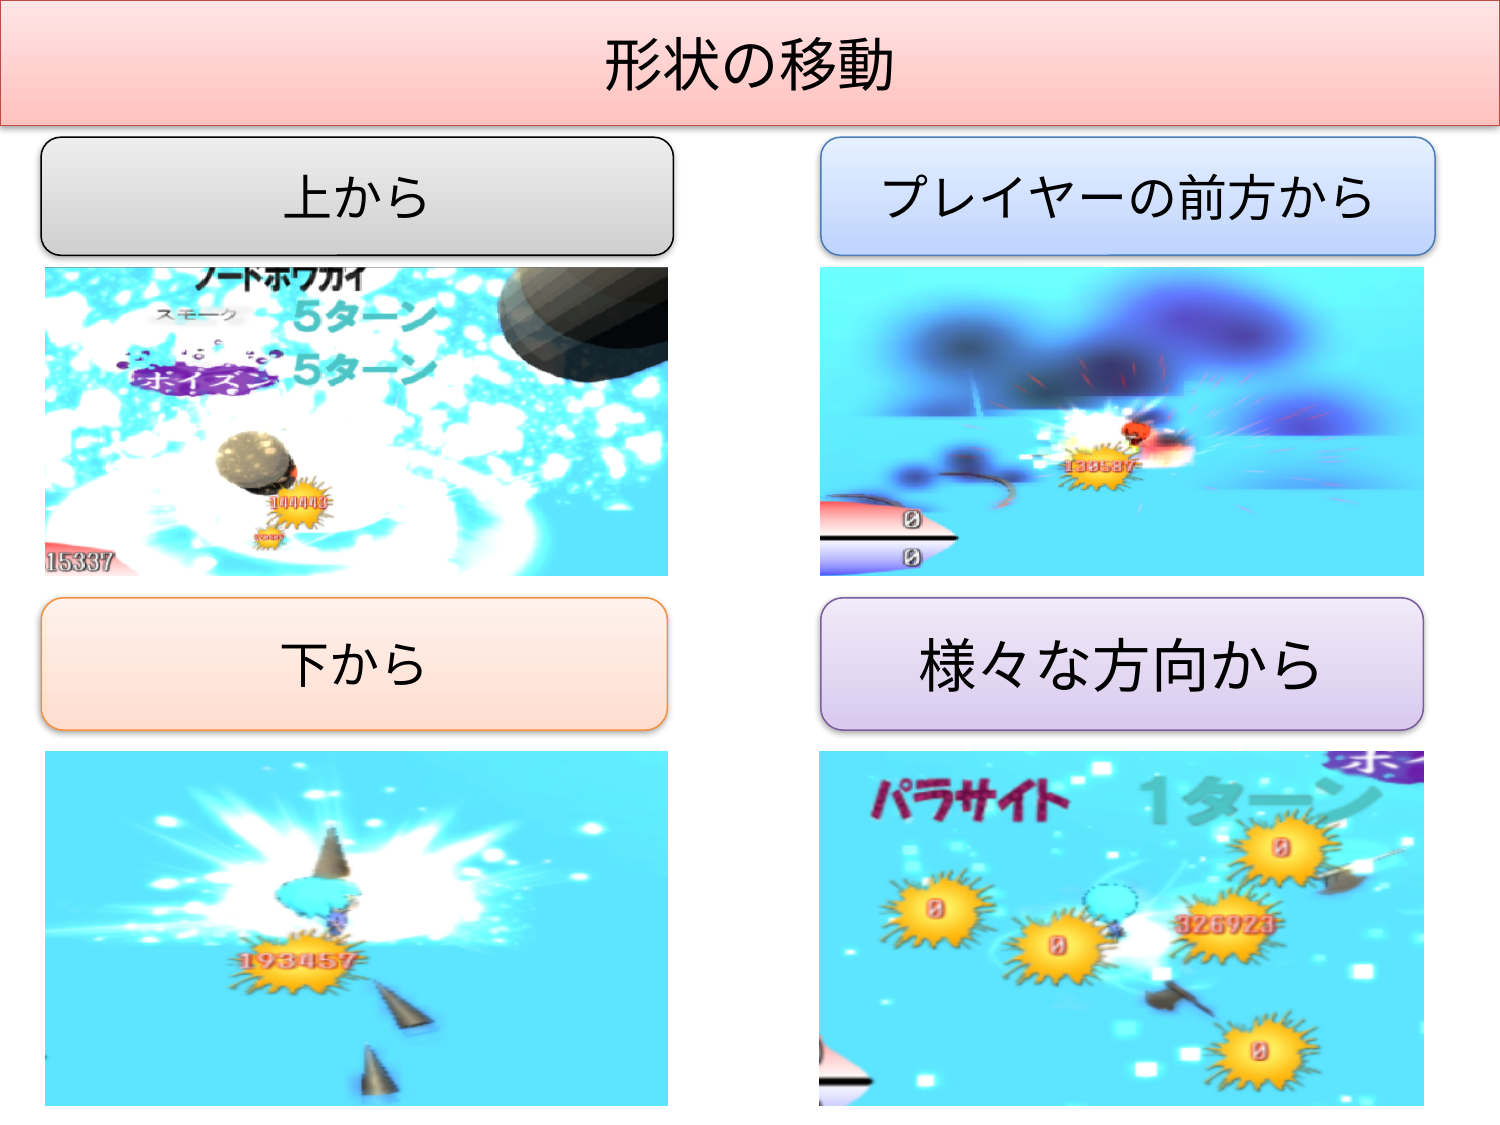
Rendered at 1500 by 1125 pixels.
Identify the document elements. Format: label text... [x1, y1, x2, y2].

text_box プレイヤーの前方から [820, 136, 1436, 257]
picture [45, 751, 668, 1106]
picture [820, 266, 1424, 576]
text_box 下から [40, 597, 669, 731]
picture [819, 751, 1424, 1106]
text_box 上から [40, 136, 675, 257]
text_box 様々な方向から [820, 597, 1425, 731]
picture [45, 266, 668, 576]
text_box 形状の移動 [0, 0, 1500, 126]
